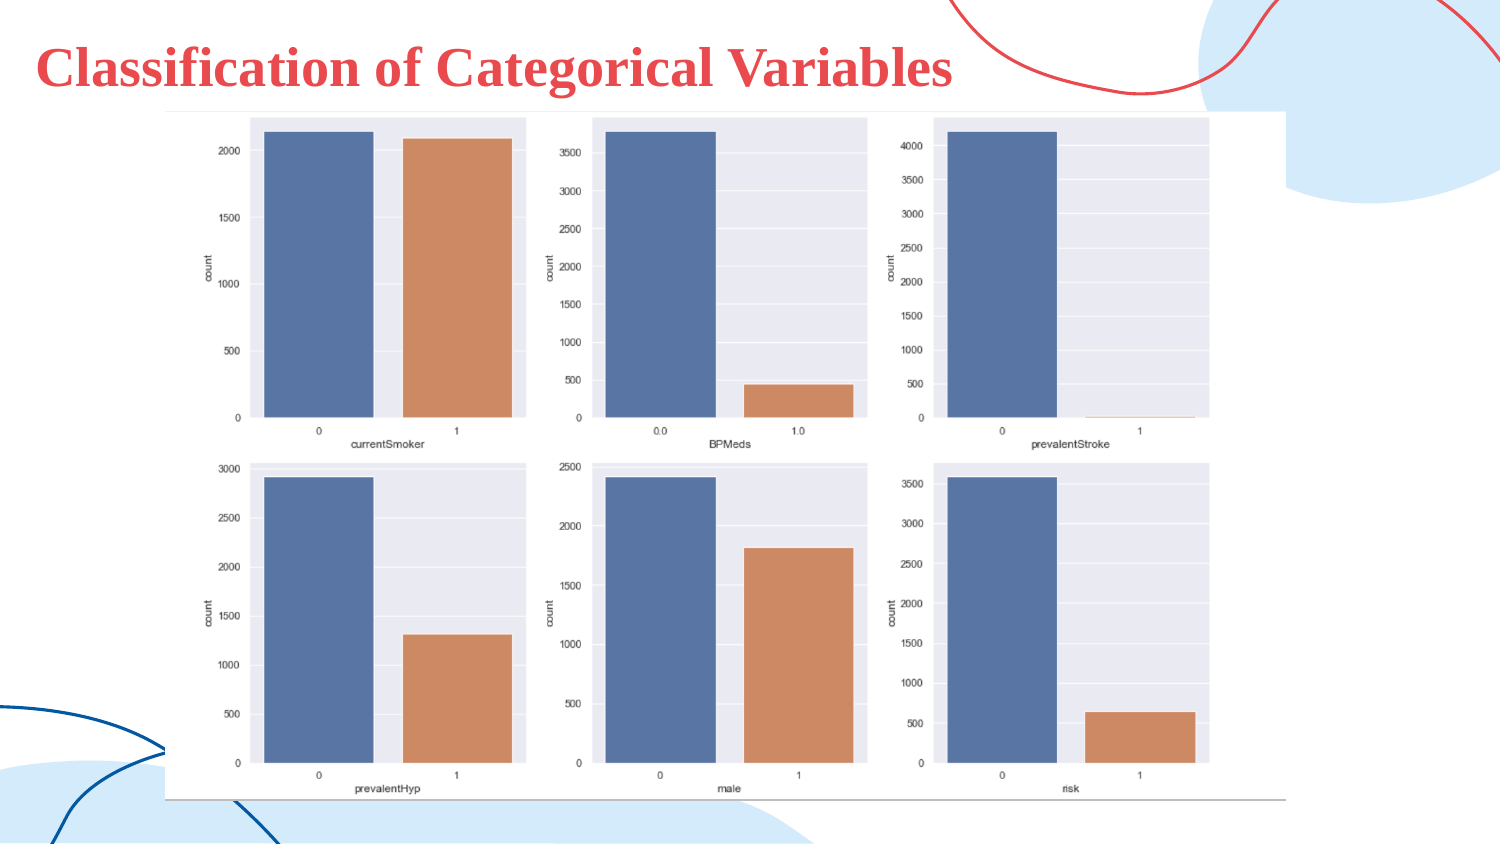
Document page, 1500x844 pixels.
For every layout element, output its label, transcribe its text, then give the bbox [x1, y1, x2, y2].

picture [165, 111, 1286, 801]
text_box Classification of Categorical Variables [20, 22, 1106, 106]
